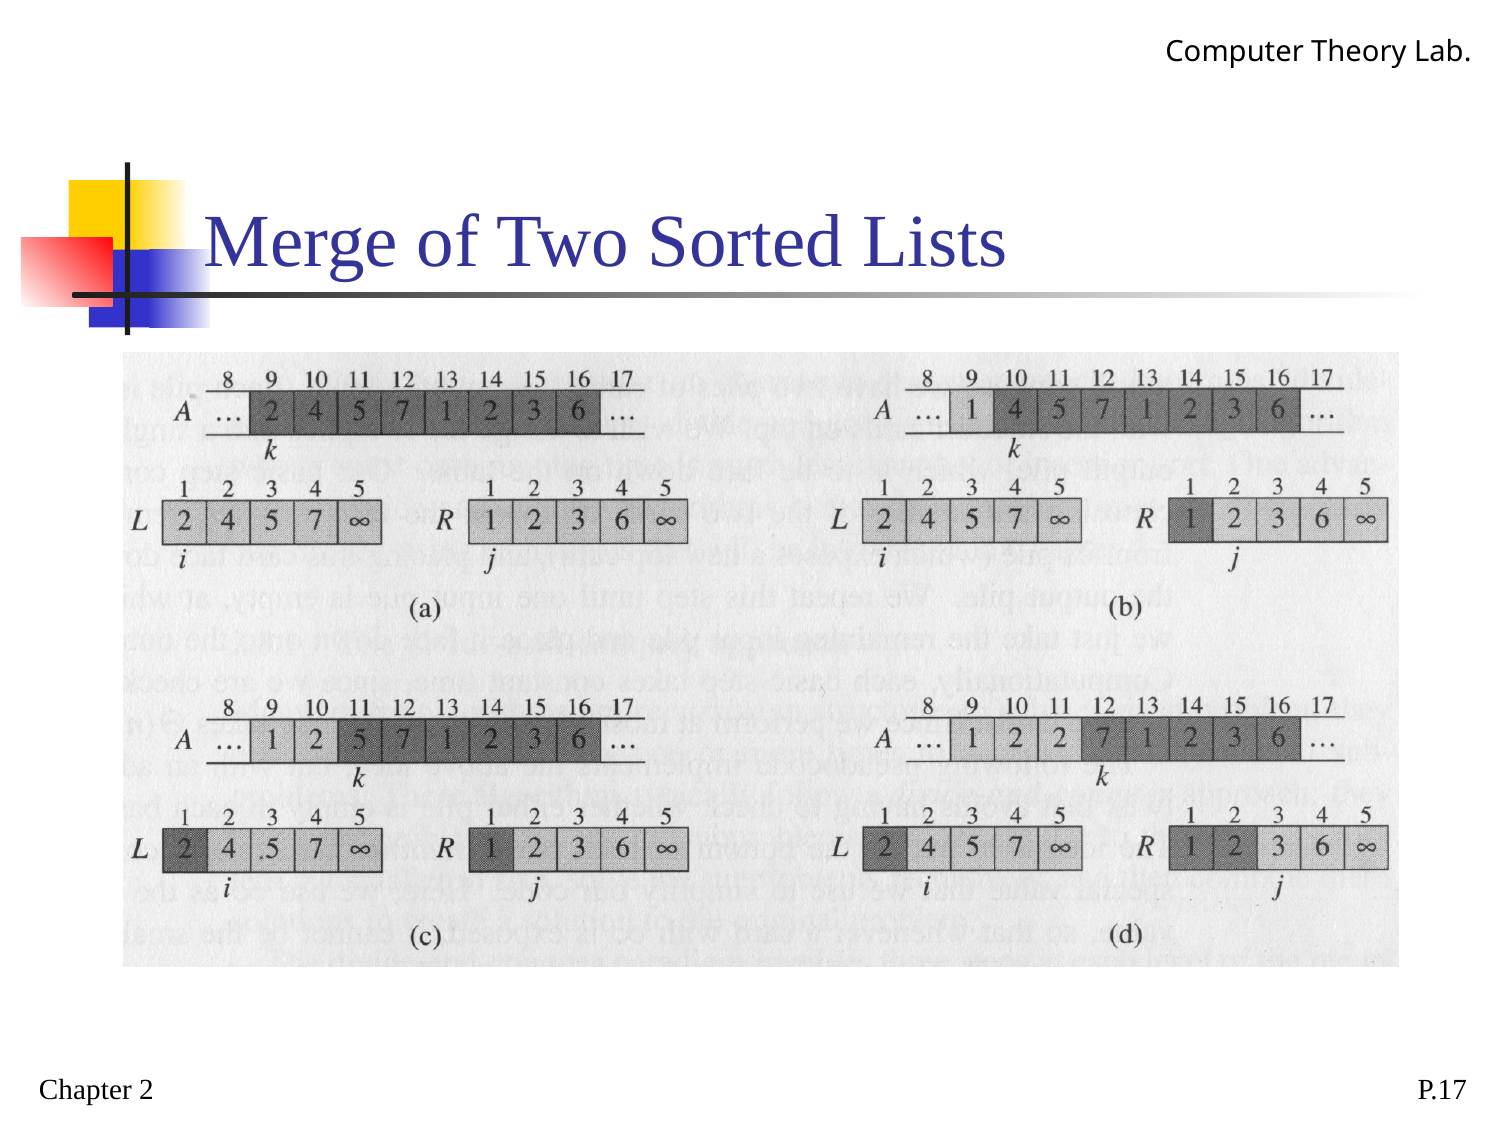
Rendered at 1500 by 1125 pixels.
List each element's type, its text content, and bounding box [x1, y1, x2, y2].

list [123, 351, 1400, 968]
slide_number P.17 [1169, 1037, 1483, 1113]
title Merge of Two Sorted Lists [188, 101, 1468, 289]
slide_number Chapter 2 [23, 1037, 337, 1113]
